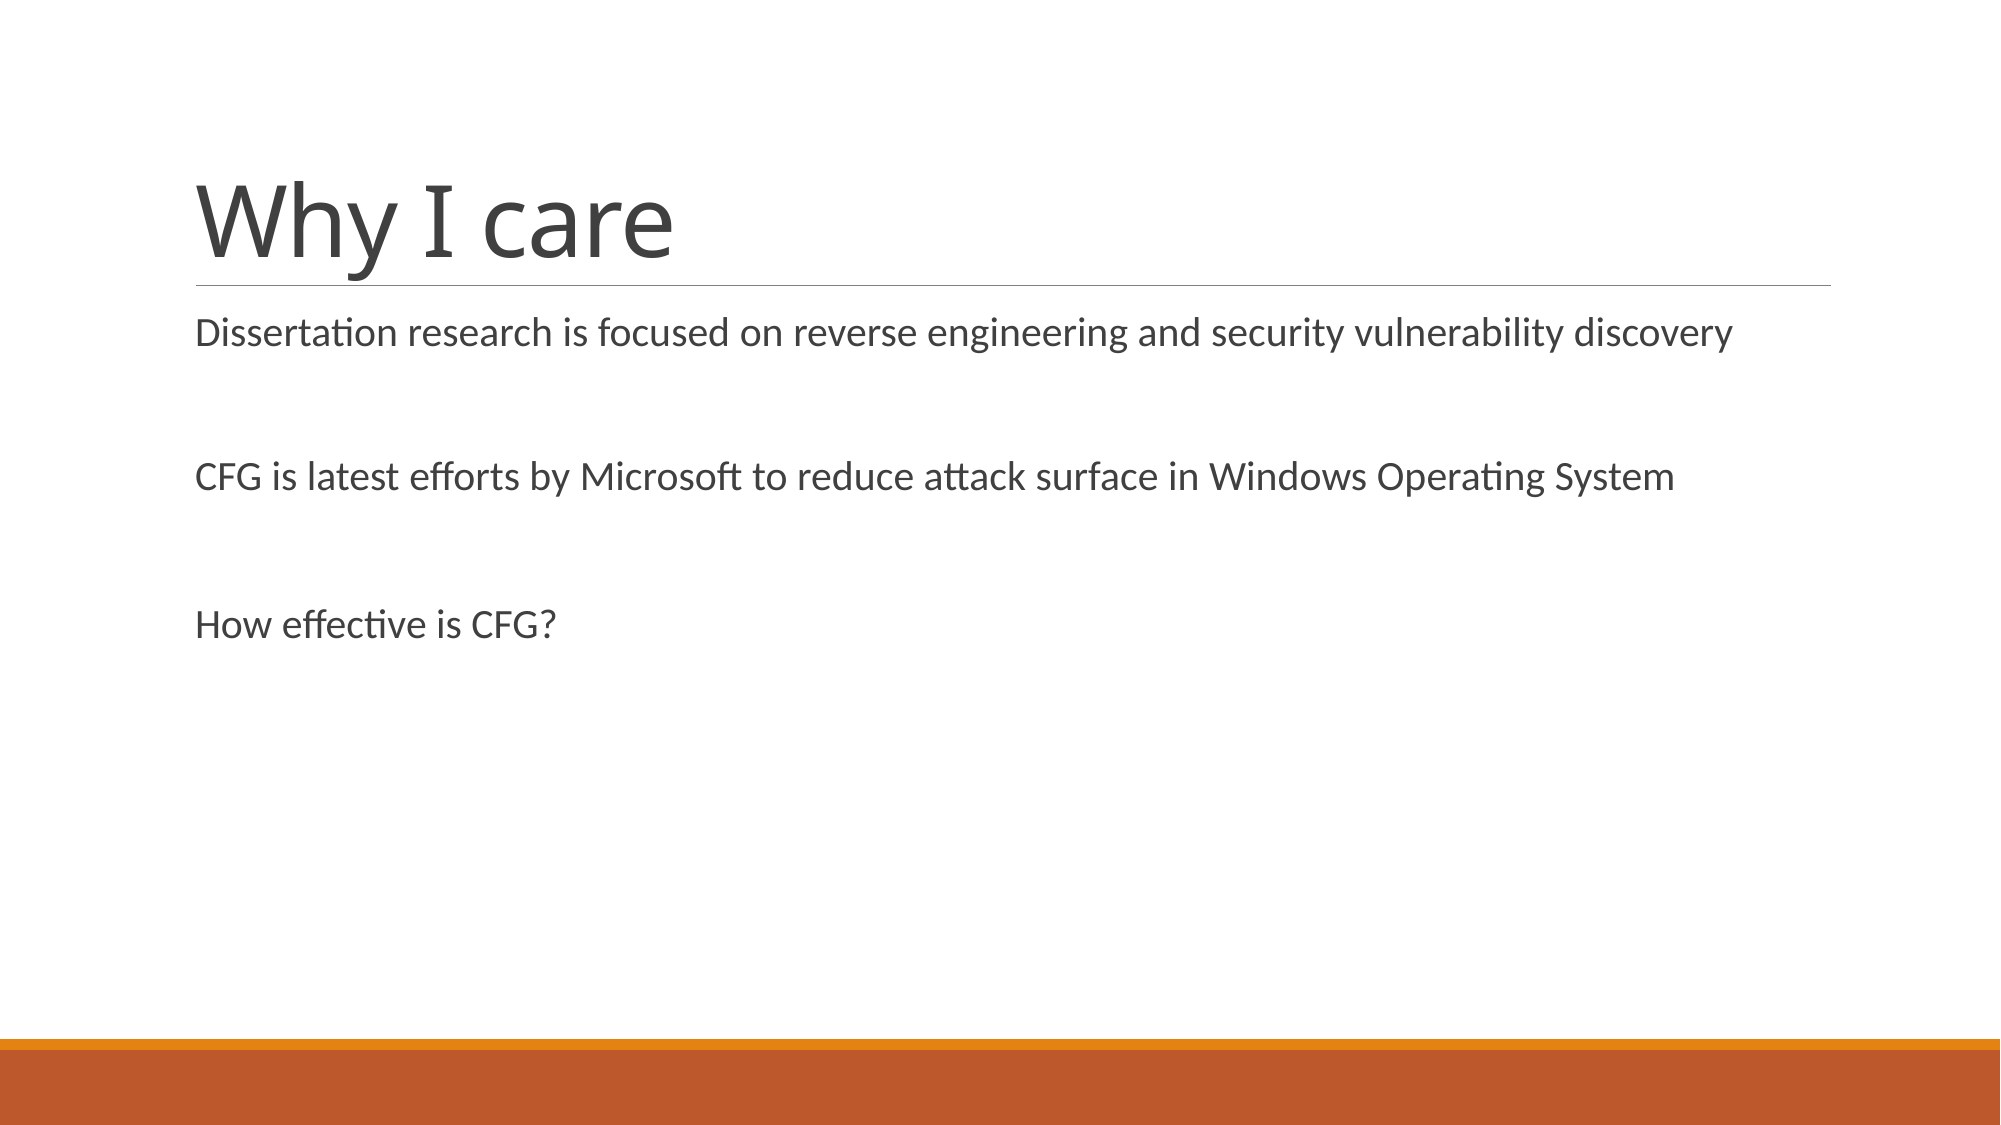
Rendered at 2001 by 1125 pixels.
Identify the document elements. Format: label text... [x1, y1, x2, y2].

list Dissertation research is focused on reverse engineering and security vulnerability discovery CFG is latest efforts by Microsoft to reduce attack surface in Windows Operating System How effective is CFG? [180, 302, 1830, 963]
title Why I care [180, 47, 1830, 285]
